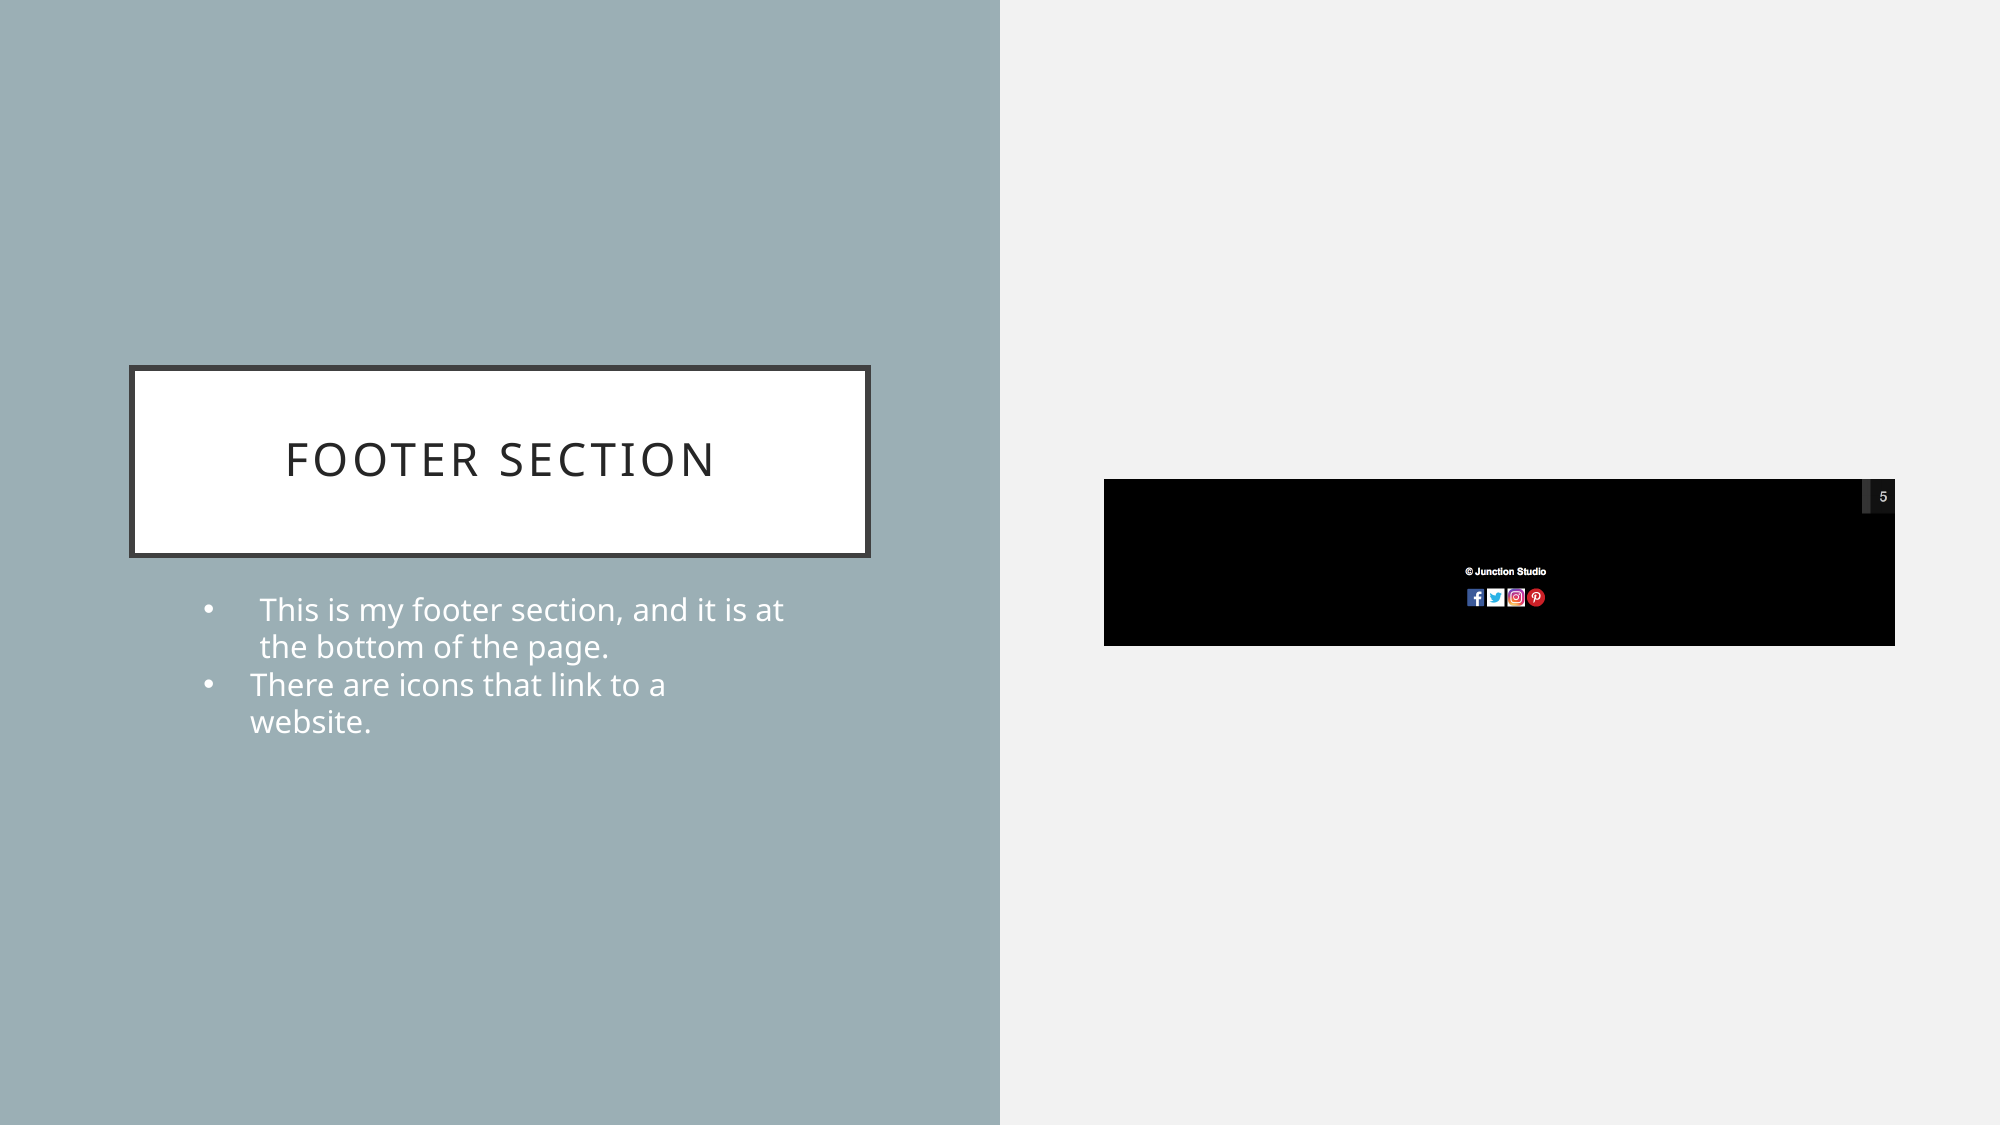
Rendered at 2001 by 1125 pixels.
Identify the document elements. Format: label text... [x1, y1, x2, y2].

title Footer Section [129, 365, 871, 558]
list This is my footer section, and it is at the bottom of the page. There are icons that link to a website. [183, 582, 806, 943]
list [1104, 479, 1895, 646]
